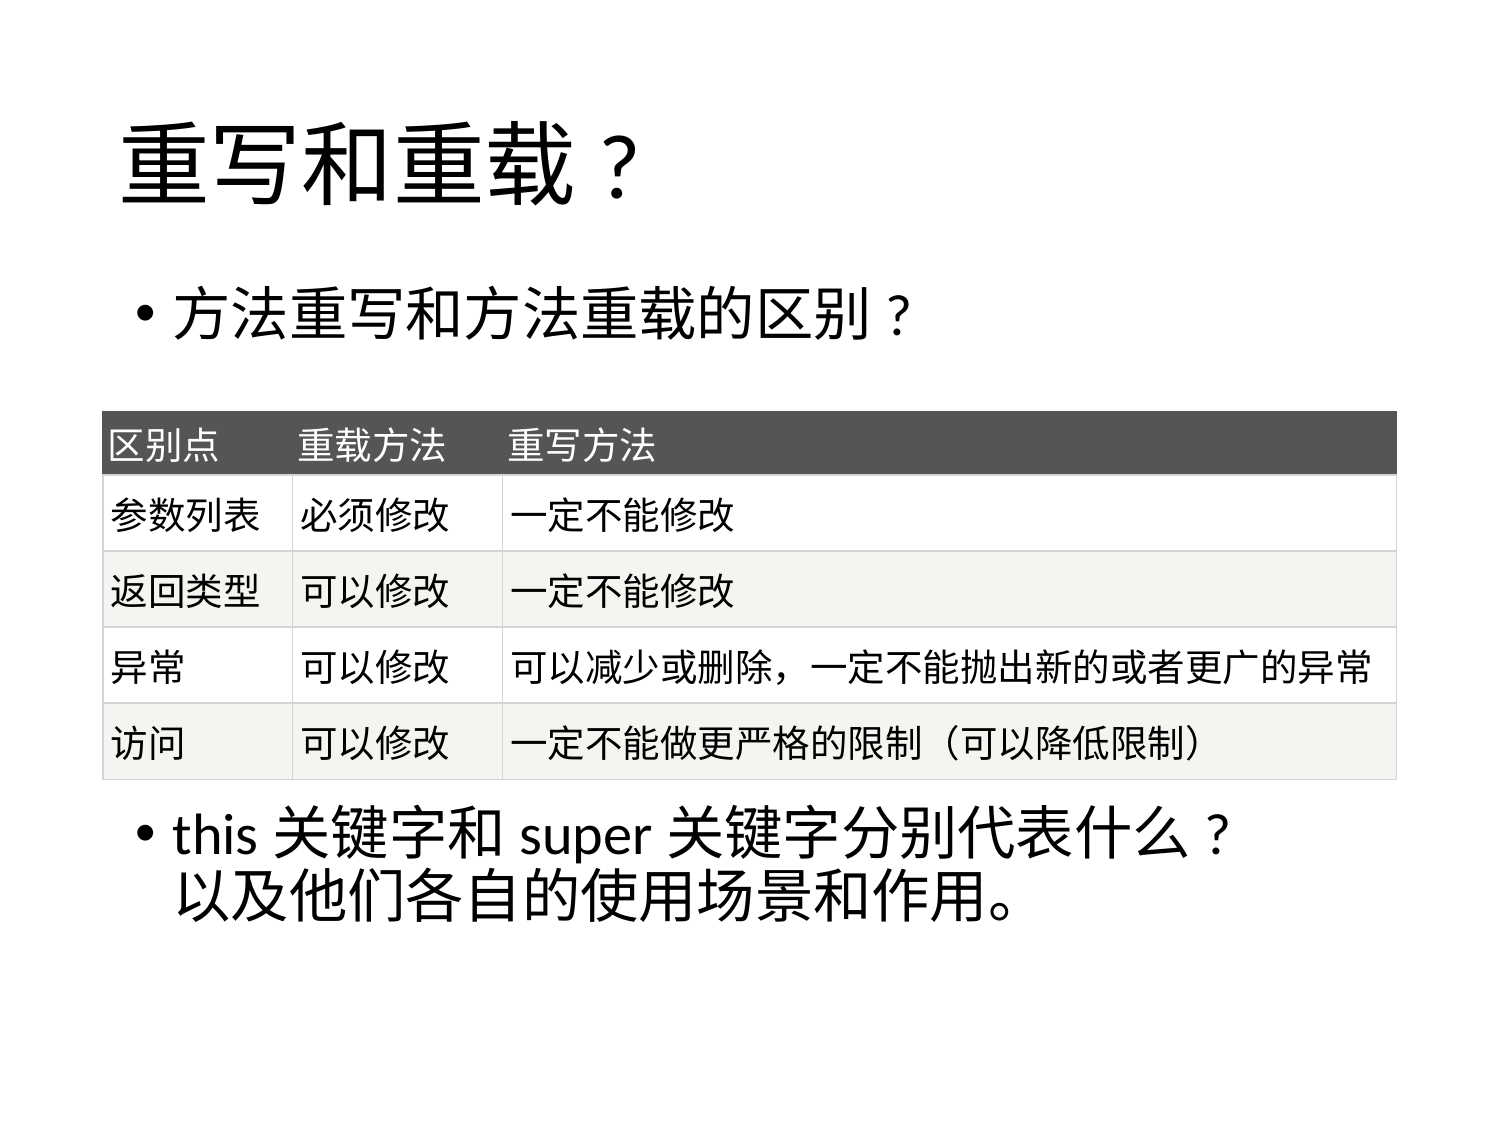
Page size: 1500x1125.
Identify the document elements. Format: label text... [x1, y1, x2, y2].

table_header 区别点 [104, 412, 292, 474]
table_cell 返回类型 [104, 552, 292, 626]
table_header 重载方法 [293, 412, 502, 474]
table_header 重写方法 [503, 412, 1396, 474]
table_cell 参数列表 [104, 476, 292, 550]
list 方法重写和方法重载的区别? this关键字和super关键字分别代表什么?以及他们各自的使用场景和作用。 [120, 780, 1318, 997]
table_cell 可以修改 [293, 552, 502, 626]
table_cell 异常 [104, 628, 292, 702]
table_cell 一定不能修改 [503, 552, 1396, 626]
table_cell 可以修改 [293, 628, 502, 702]
table_cell 必须修改 [293, 476, 502, 550]
table_cell 可以减少或删除，一定不能抛出新的或者更广的异常 [503, 628, 1396, 702]
list 方法重写和方法重载的区别? this关键字和super关键字分别代表什么?以及他们各自的使用场景和作用。 [120, 277, 1318, 411]
table_cell 访问 [104, 704, 292, 779]
table_cell 一定不能修改 [503, 476, 1396, 550]
table_cell 可以修改 [293, 704, 502, 779]
title 重写和重载? [103, 59, 1397, 278]
table_cell 一定不能做更严格的限制（可以降低限制） [503, 704, 1396, 779]
